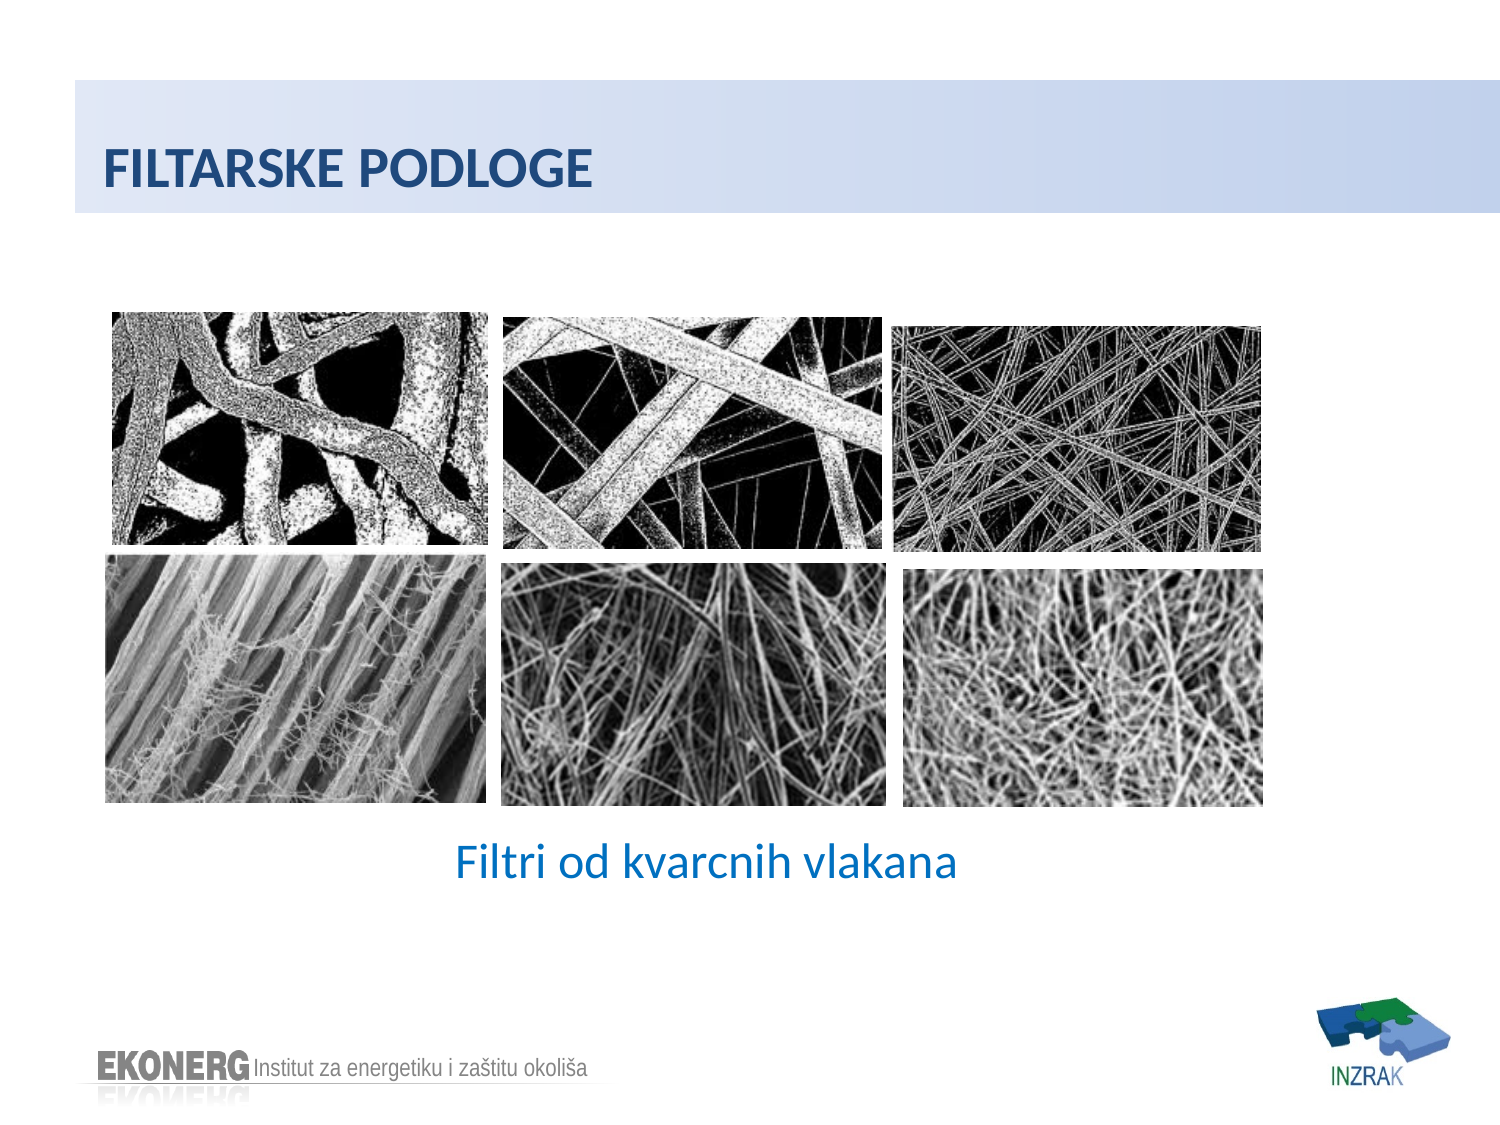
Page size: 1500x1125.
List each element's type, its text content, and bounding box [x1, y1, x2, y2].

picture [891, 326, 1261, 552]
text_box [61, 1038, 636, 1112]
picture [1315, 996, 1451, 1093]
title FILTARSKE PODLOGE [75, 80, 1500, 213]
picture [501, 563, 887, 806]
picture [112, 312, 488, 545]
picture [503, 317, 882, 550]
picture [105, 552, 486, 804]
text_box Filtri od kvarcnih vlakana [440, 821, 974, 897]
picture [902, 569, 1263, 807]
